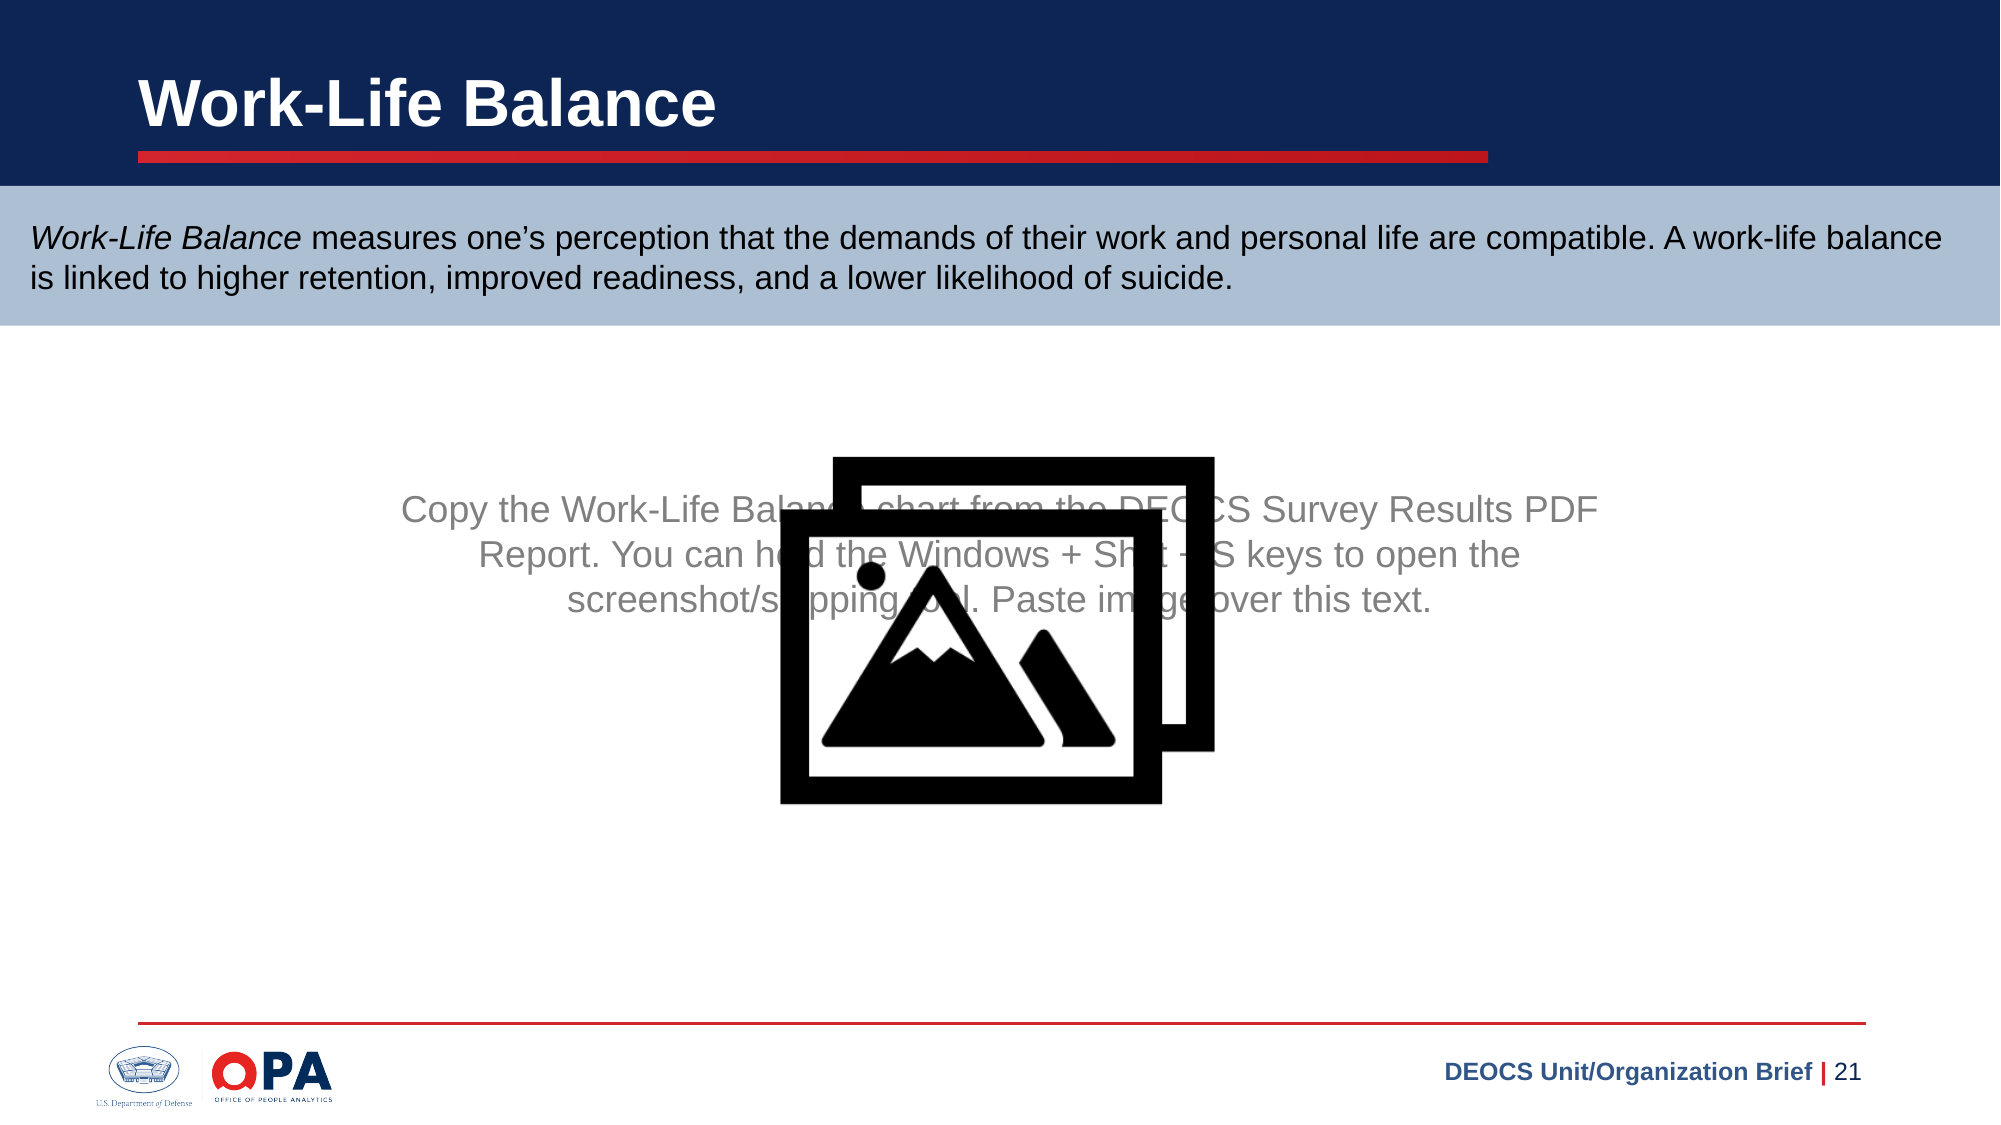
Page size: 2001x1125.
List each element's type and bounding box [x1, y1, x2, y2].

picture [770, 395, 1229, 854]
picture [87, 1037, 332, 1115]
